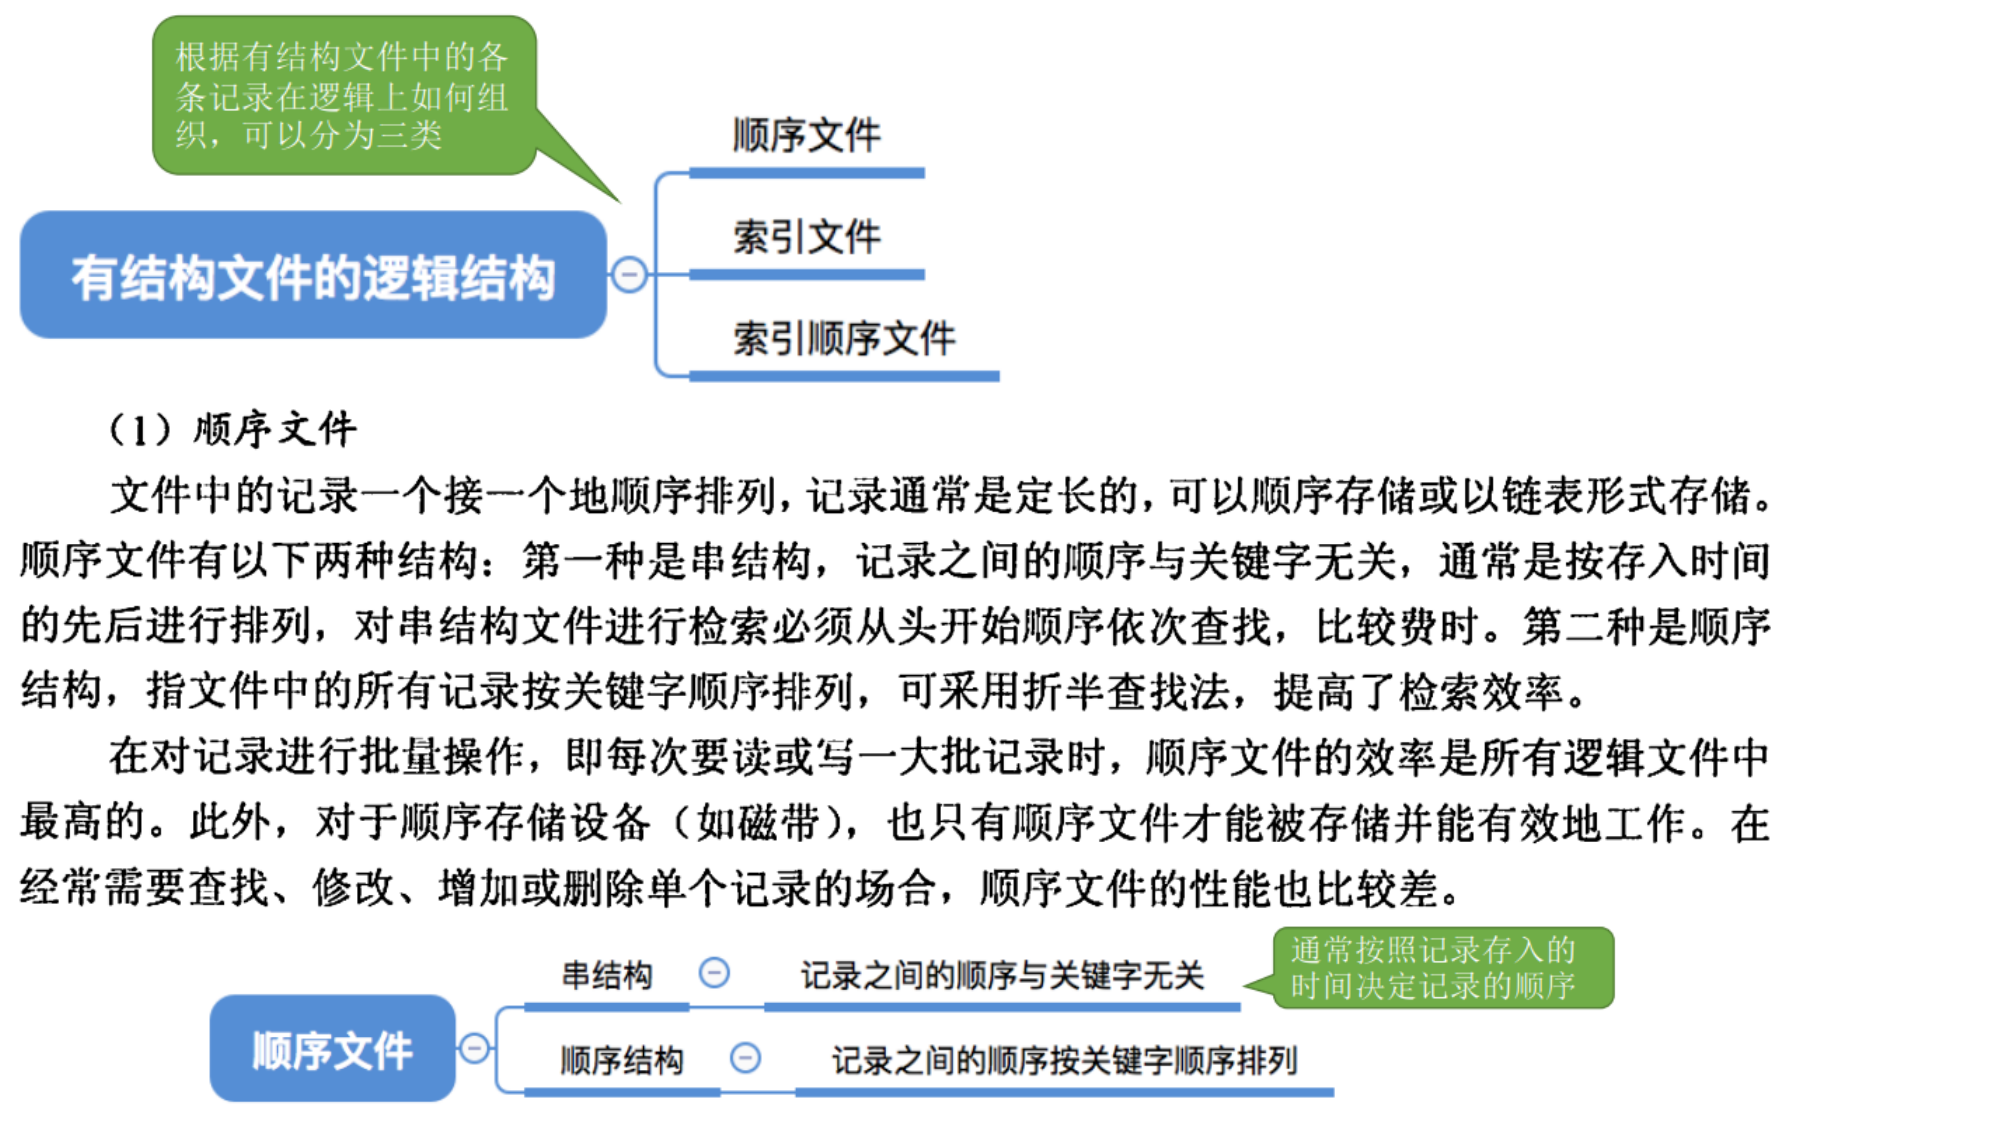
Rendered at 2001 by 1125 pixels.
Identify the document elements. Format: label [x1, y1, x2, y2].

picture [197, 924, 1618, 1125]
list [0, 0, 1018, 390]
picture [0, 390, 1778, 915]
